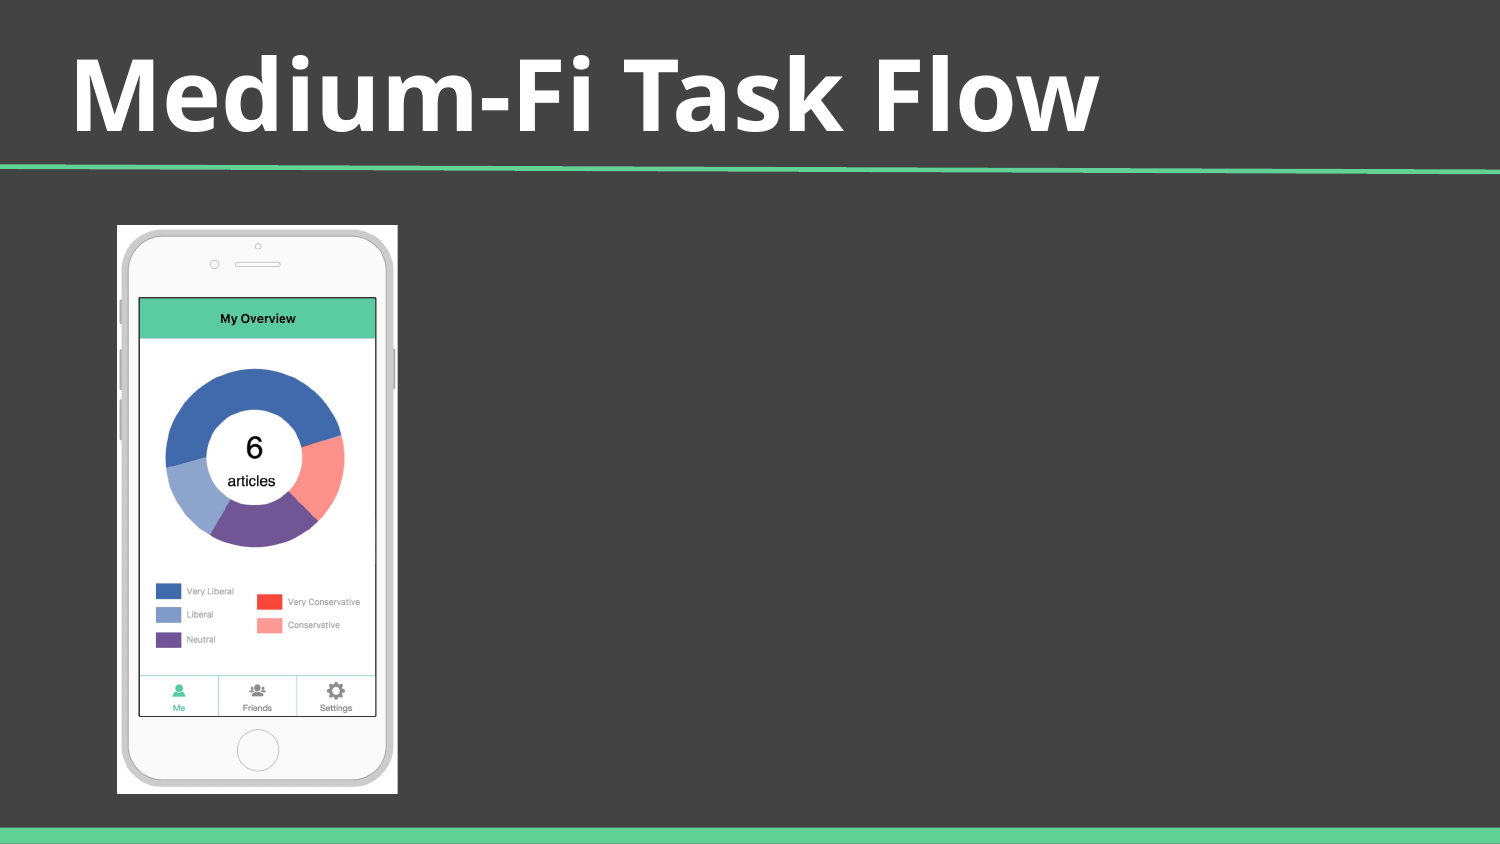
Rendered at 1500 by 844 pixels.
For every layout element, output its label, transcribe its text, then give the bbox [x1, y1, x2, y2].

picture [116, 224, 398, 795]
title Medium-Fi Task Flow [53, 16, 1452, 164]
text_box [0, 166, 1500, 173]
